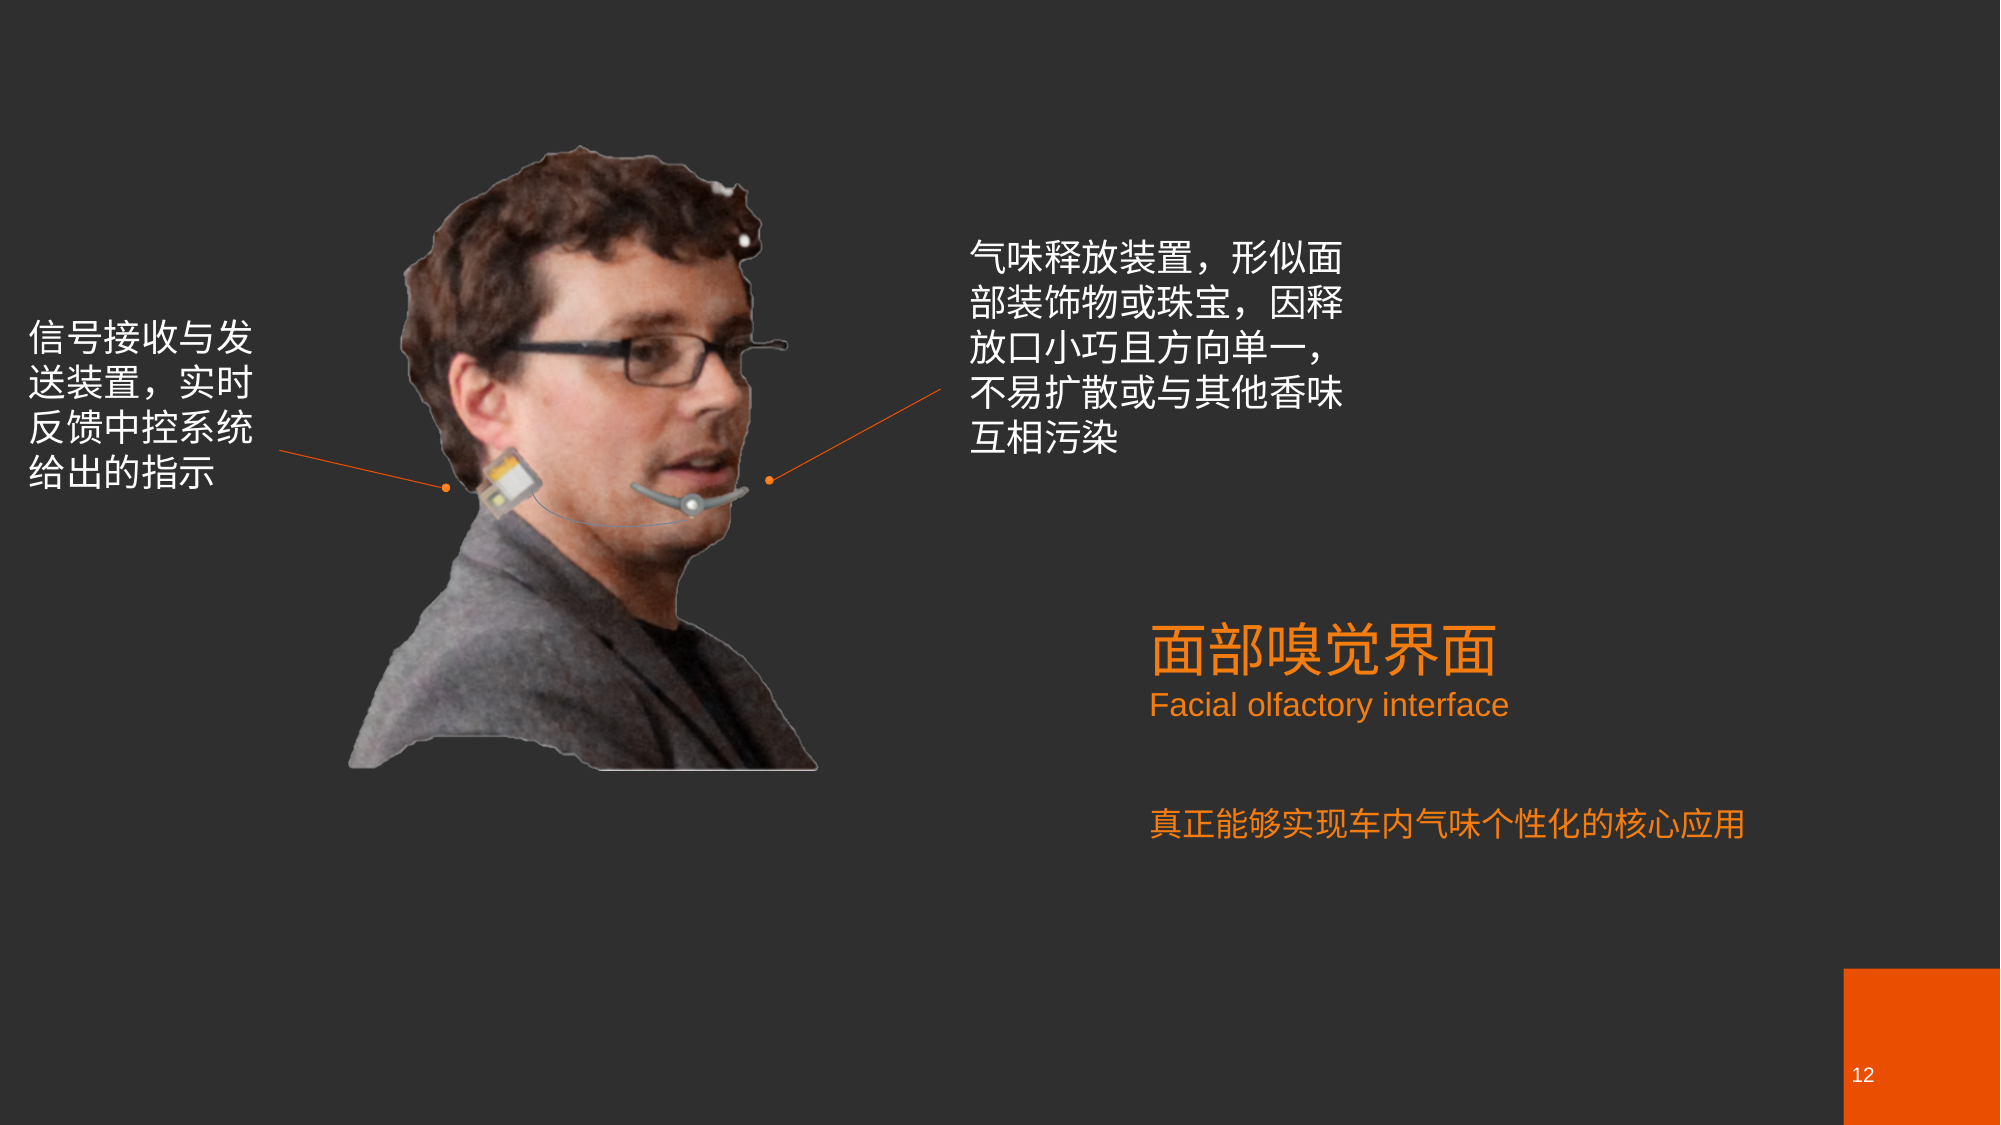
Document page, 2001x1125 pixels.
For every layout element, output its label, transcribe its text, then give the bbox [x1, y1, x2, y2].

text_box 面部嗅觉界面 Facial olfactory interface 真正能够实现车内气味个性化的核心应用 [1134, 605, 1972, 921]
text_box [279, 450, 441, 488]
picture [348, 145, 819, 771]
text_box 信号接收与发送装置，实时反馈中控系统给出的指示 [13, 306, 285, 501]
slide_number 12 [1452, 1053, 1890, 1095]
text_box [773, 389, 941, 481]
text_box 气味释放装置，形似面部装饰物或珠宝，因释放口小巧且方向单一，不易扩散或与其他香味互相污染 [954, 226, 1382, 467]
